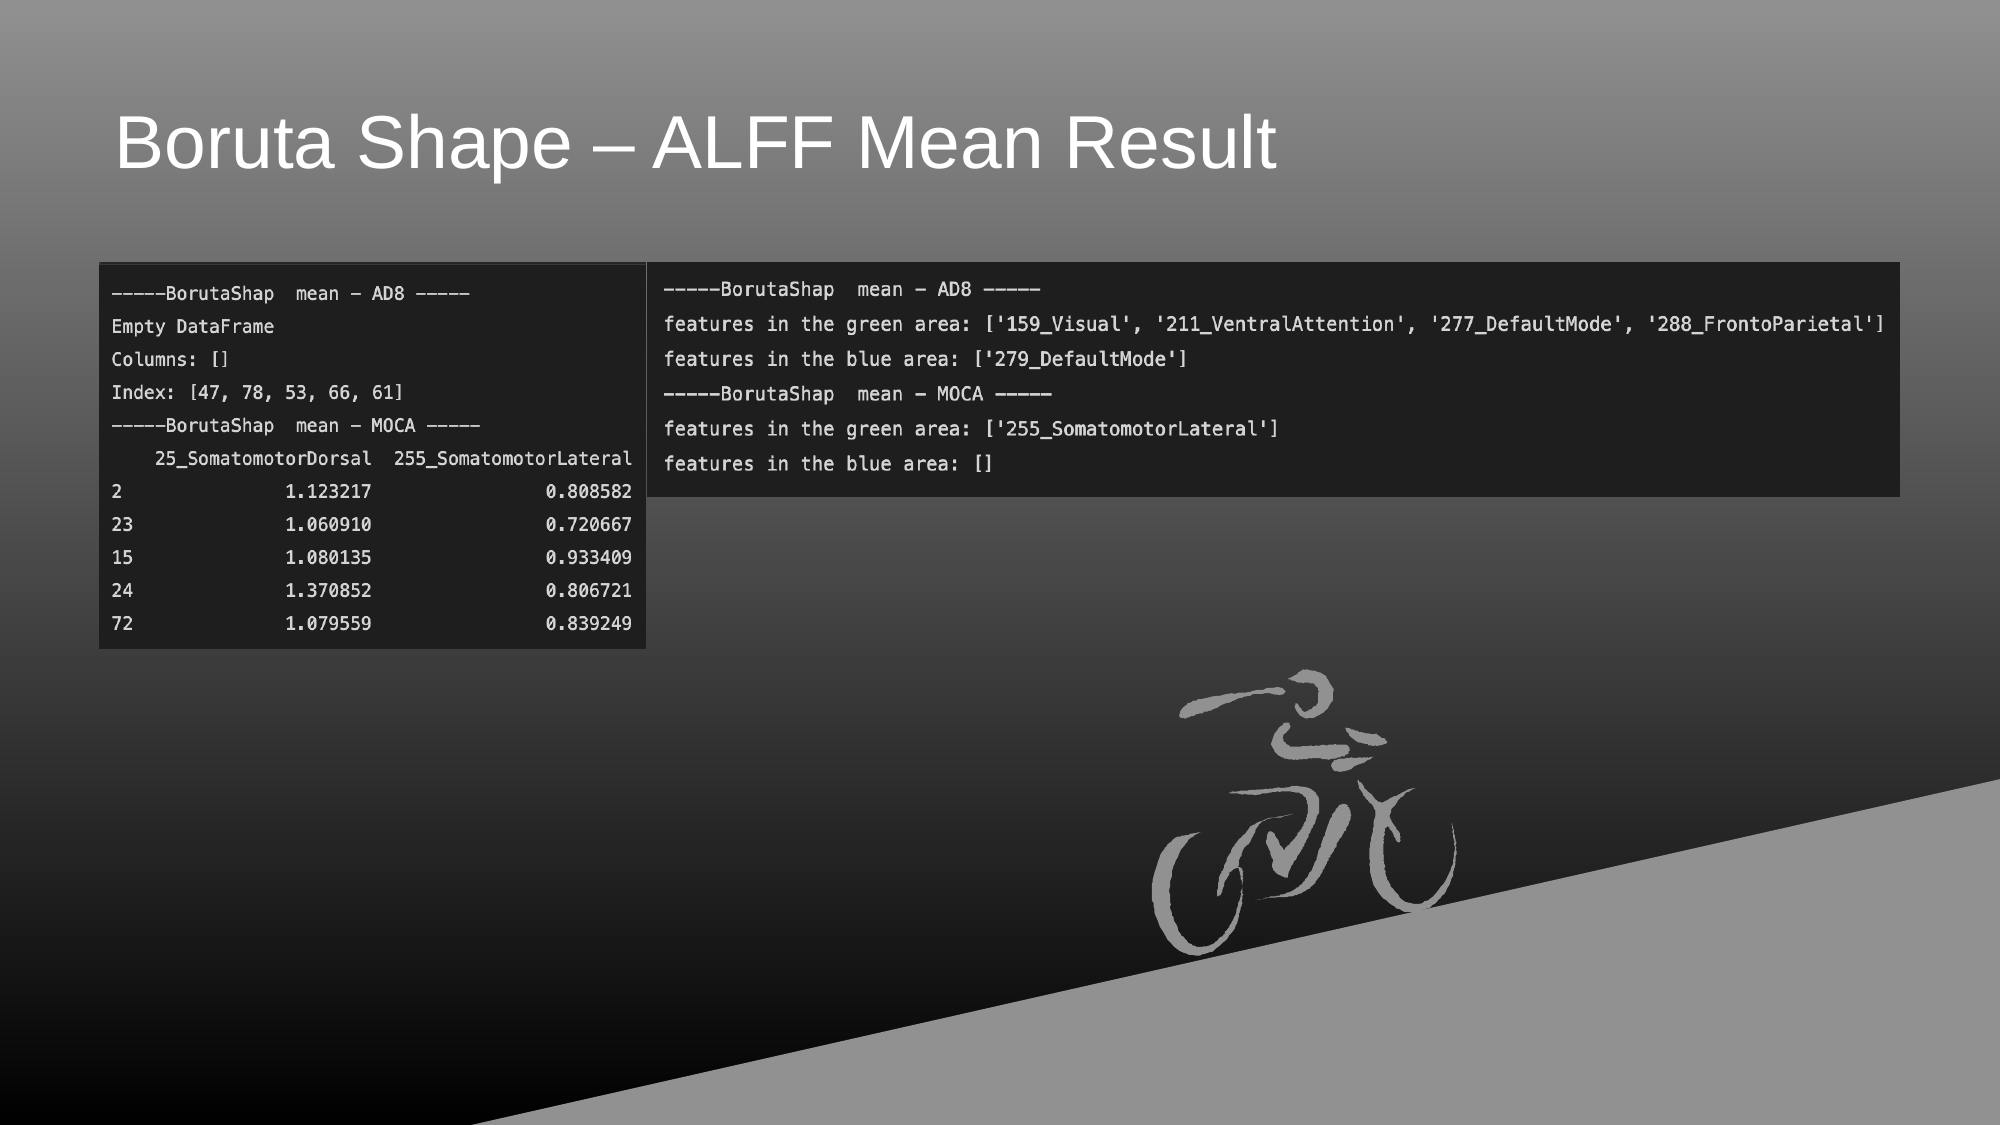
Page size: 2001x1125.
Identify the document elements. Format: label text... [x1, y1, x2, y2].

picture [647, 262, 1900, 497]
title Boruta Shape – ALFF Mean Result [99, 44, 1901, 233]
picture [99, 262, 646, 649]
